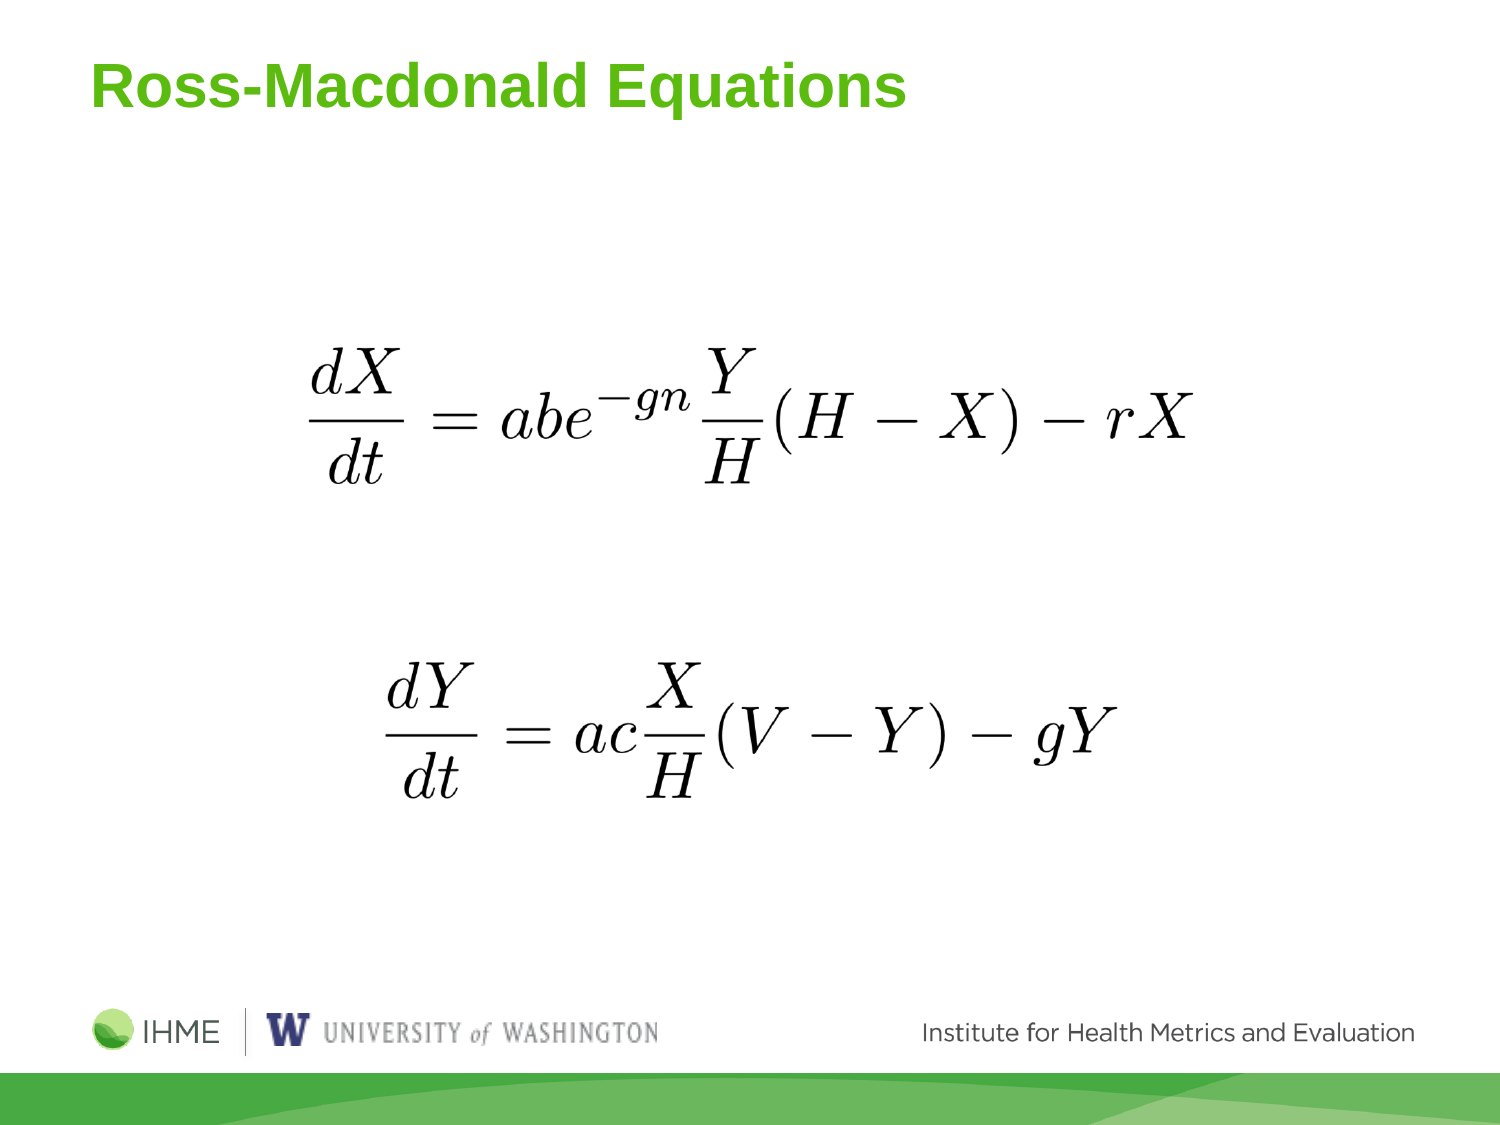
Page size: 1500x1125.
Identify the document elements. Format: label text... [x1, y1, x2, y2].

title Ross-Macdonald Equations [75, 37, 1419, 128]
picture [915, 1015, 1420, 1047]
picture [0, 1073, 1500, 1125]
picture [92, 1008, 219, 1050]
picture [298, 324, 1202, 815]
